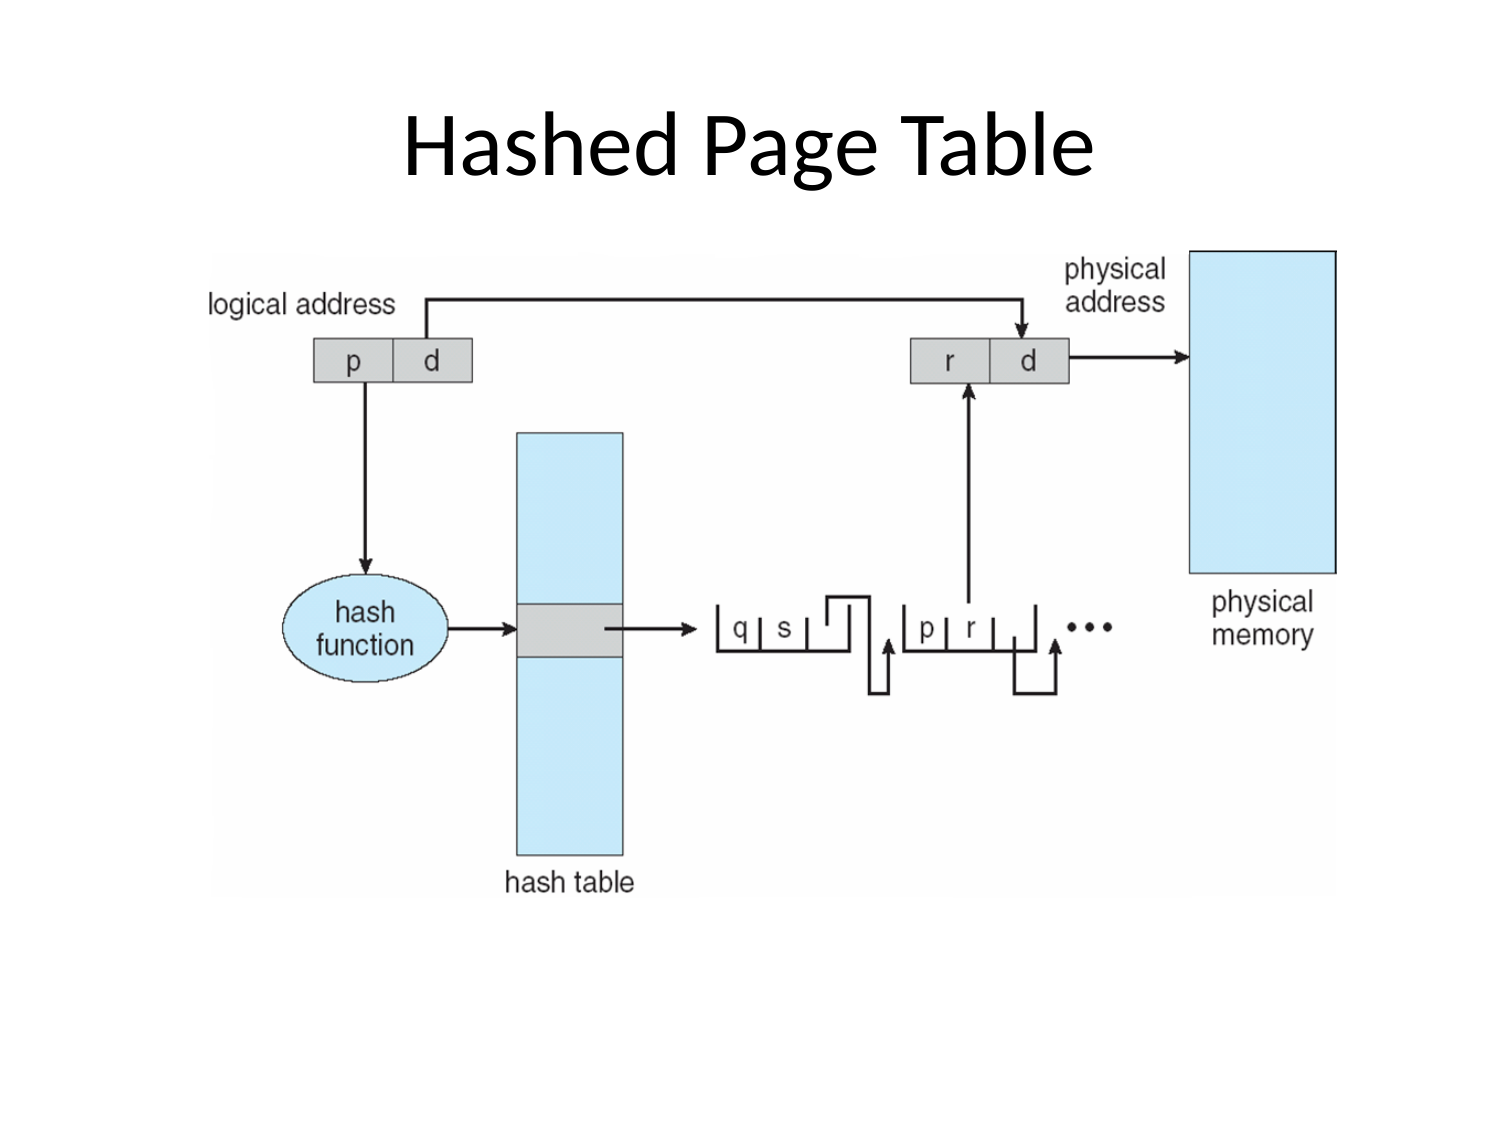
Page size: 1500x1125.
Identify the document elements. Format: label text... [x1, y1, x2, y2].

title Hashed Page Table [75, 45, 1425, 233]
picture [206, 250, 1337, 904]
